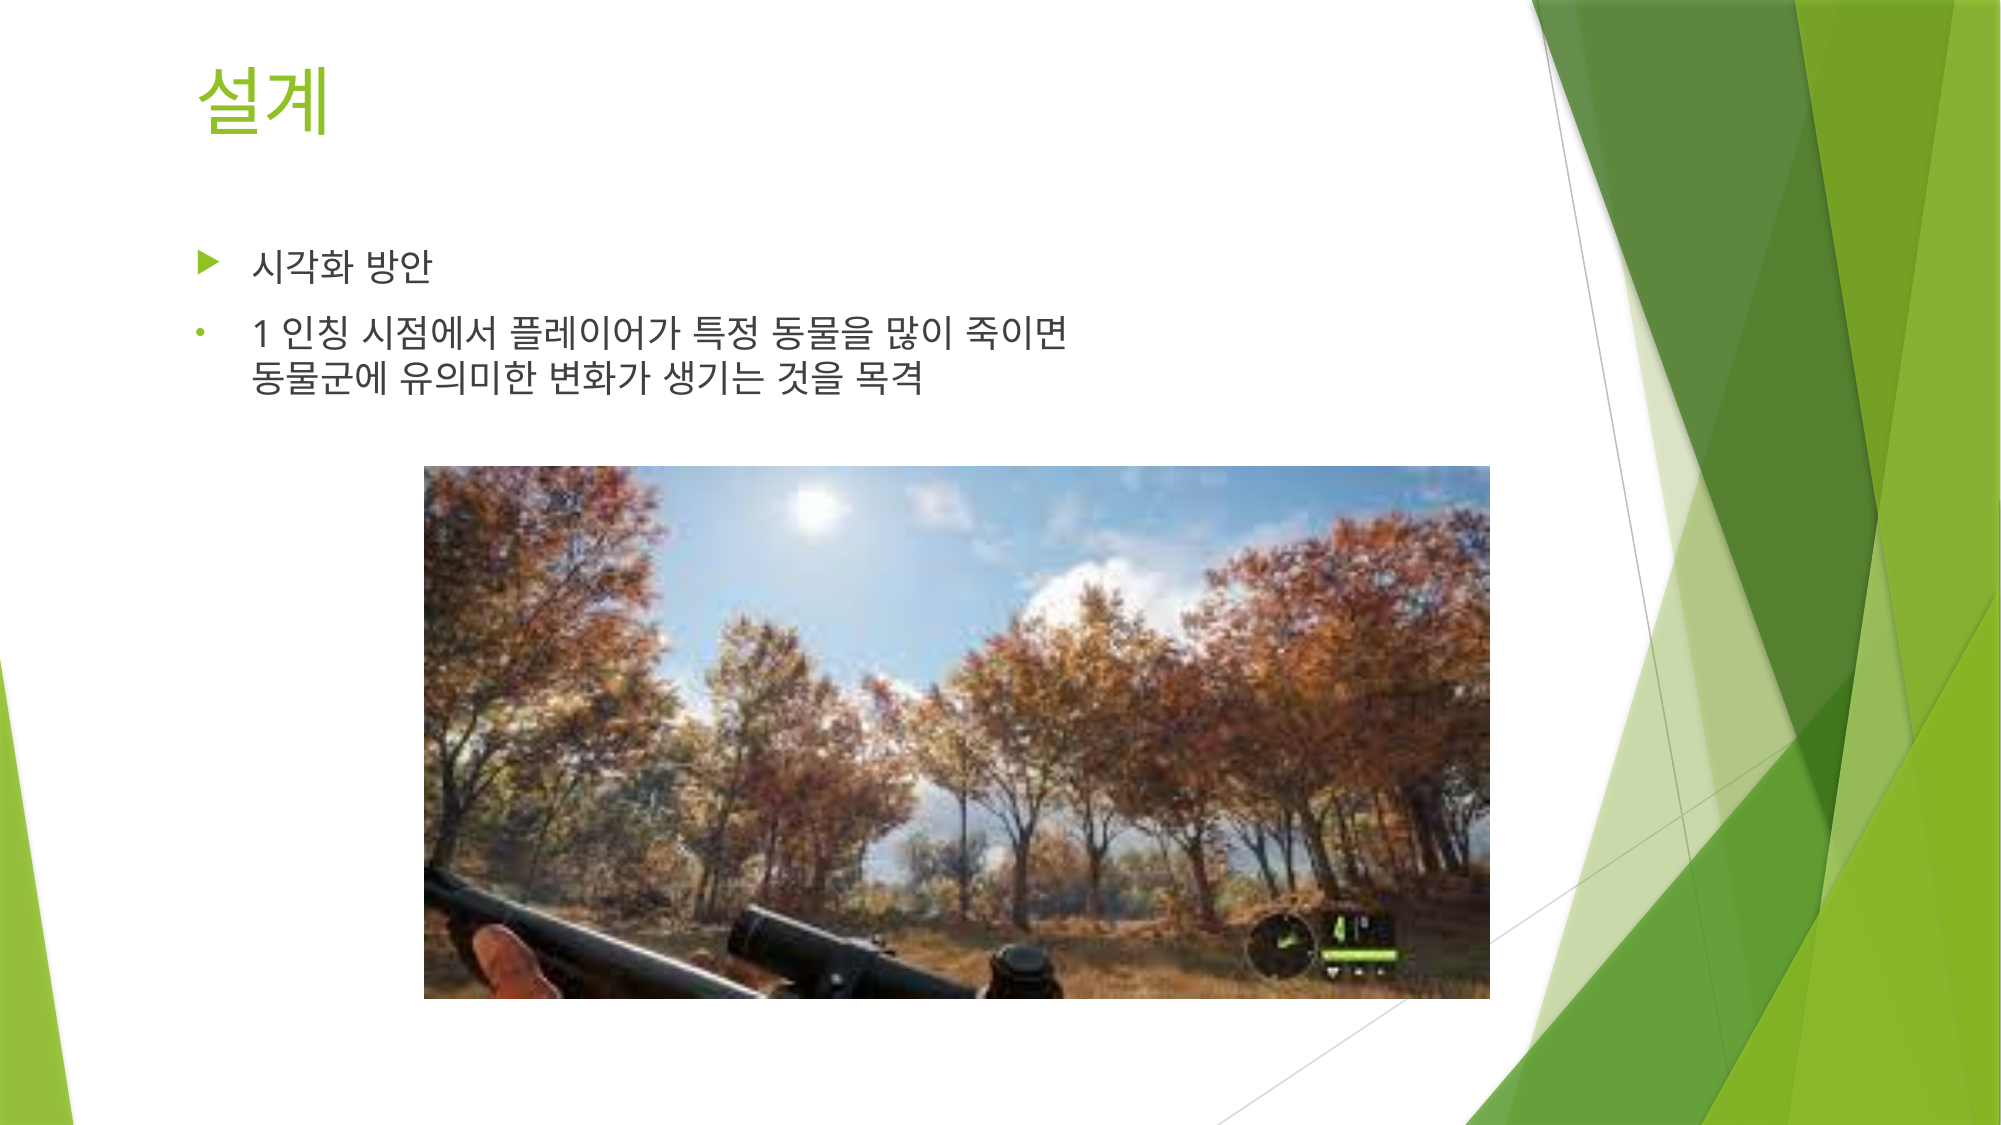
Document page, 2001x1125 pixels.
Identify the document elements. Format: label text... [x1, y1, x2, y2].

list 시각화 방안 1인칭 시점에서 플레이어가 특정 동물을 많이 죽이면 동물군에 유의미한 변화가 생기는 것을 목격 [180, 236, 1830, 963]
title 설계 [180, 47, 1830, 218]
picture [423, 465, 1490, 1000]
